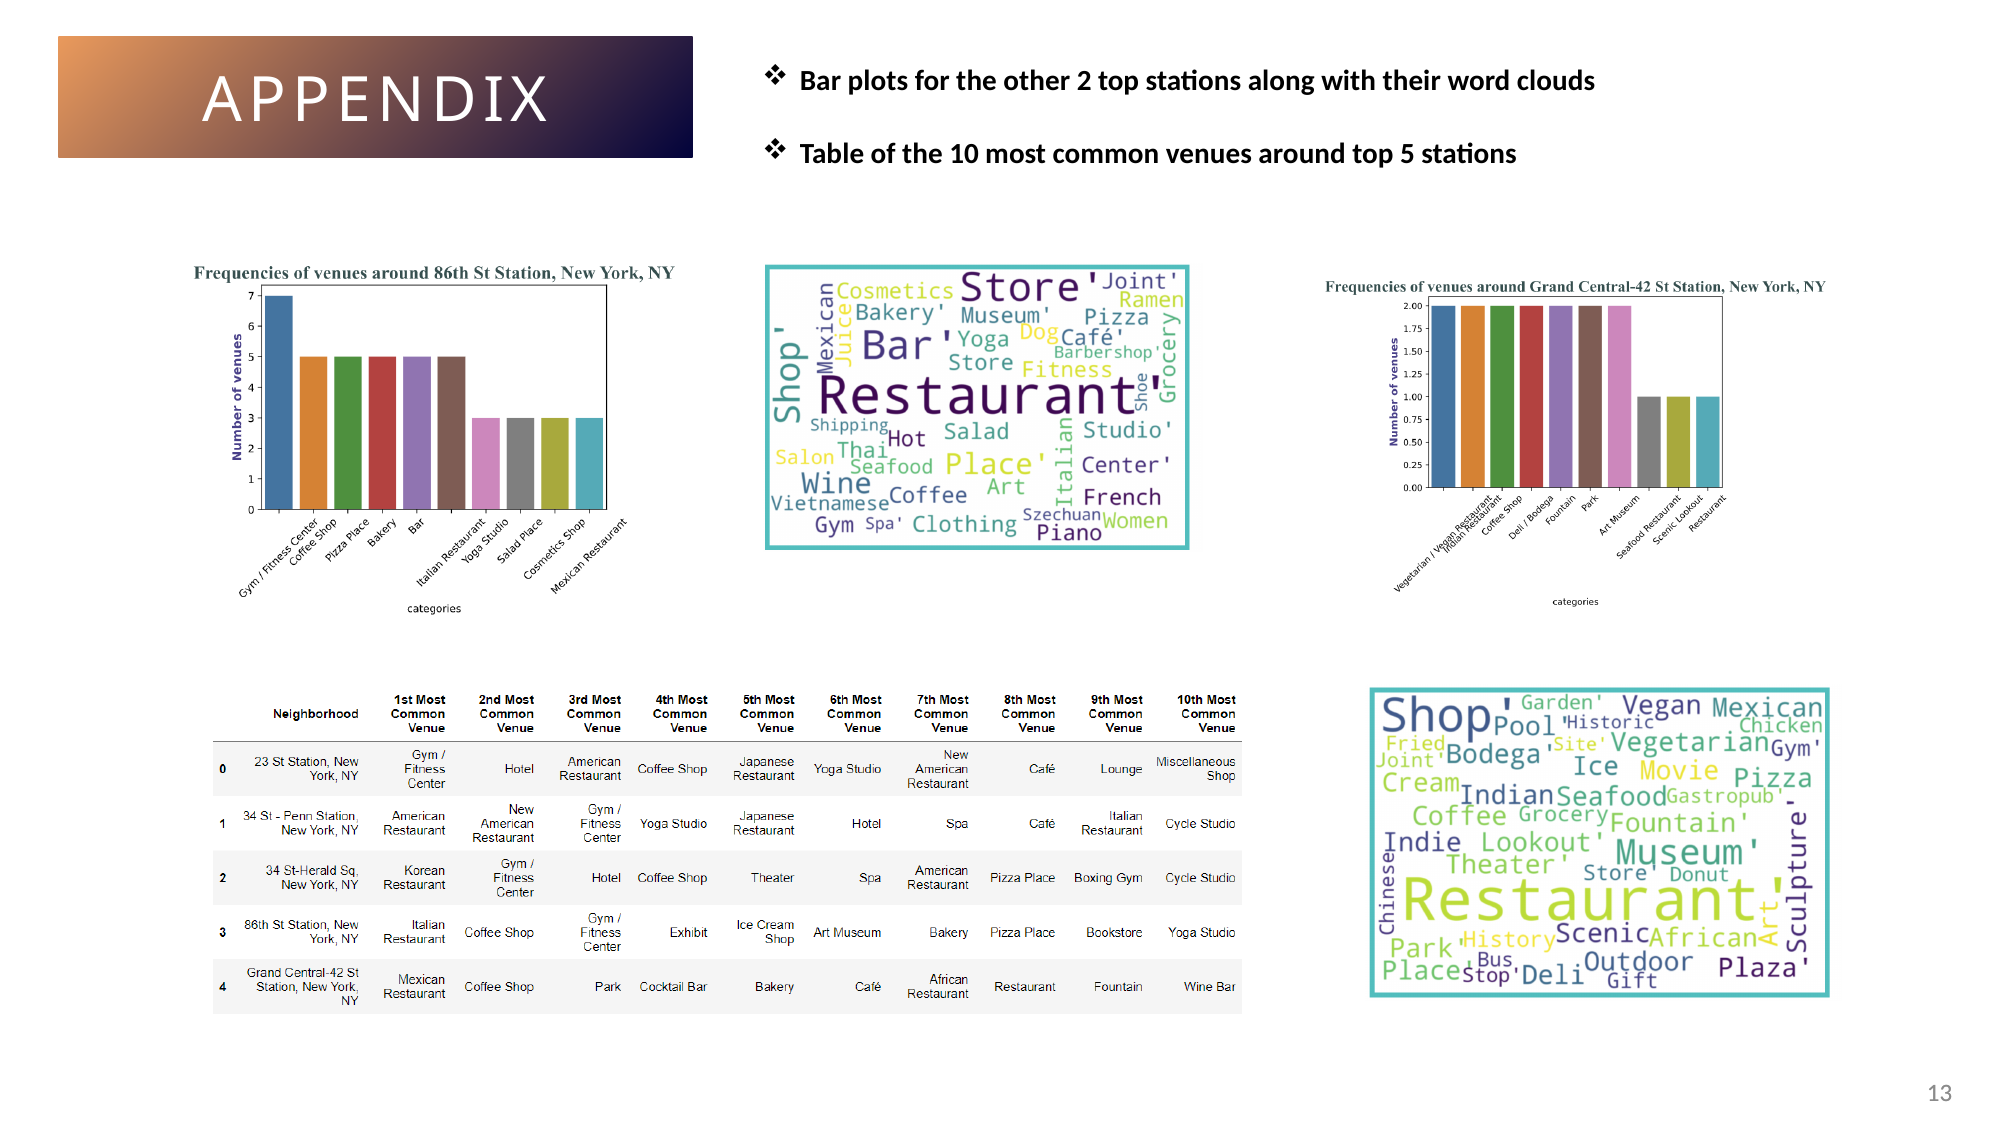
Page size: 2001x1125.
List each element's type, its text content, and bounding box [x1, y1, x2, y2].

picture [1311, 269, 1842, 621]
picture [1365, 684, 1842, 1002]
list APPENDIX [58, 36, 693, 158]
picture [169, 256, 693, 643]
list Bar plots for the other 2 top stations along with their word clouds Table of the 10 most common venues around top 5 stations [747, 36, 1658, 140]
slide_number 13 [1894, 1061, 1968, 1121]
picture [763, 262, 1203, 552]
picture [198, 675, 1255, 1037]
